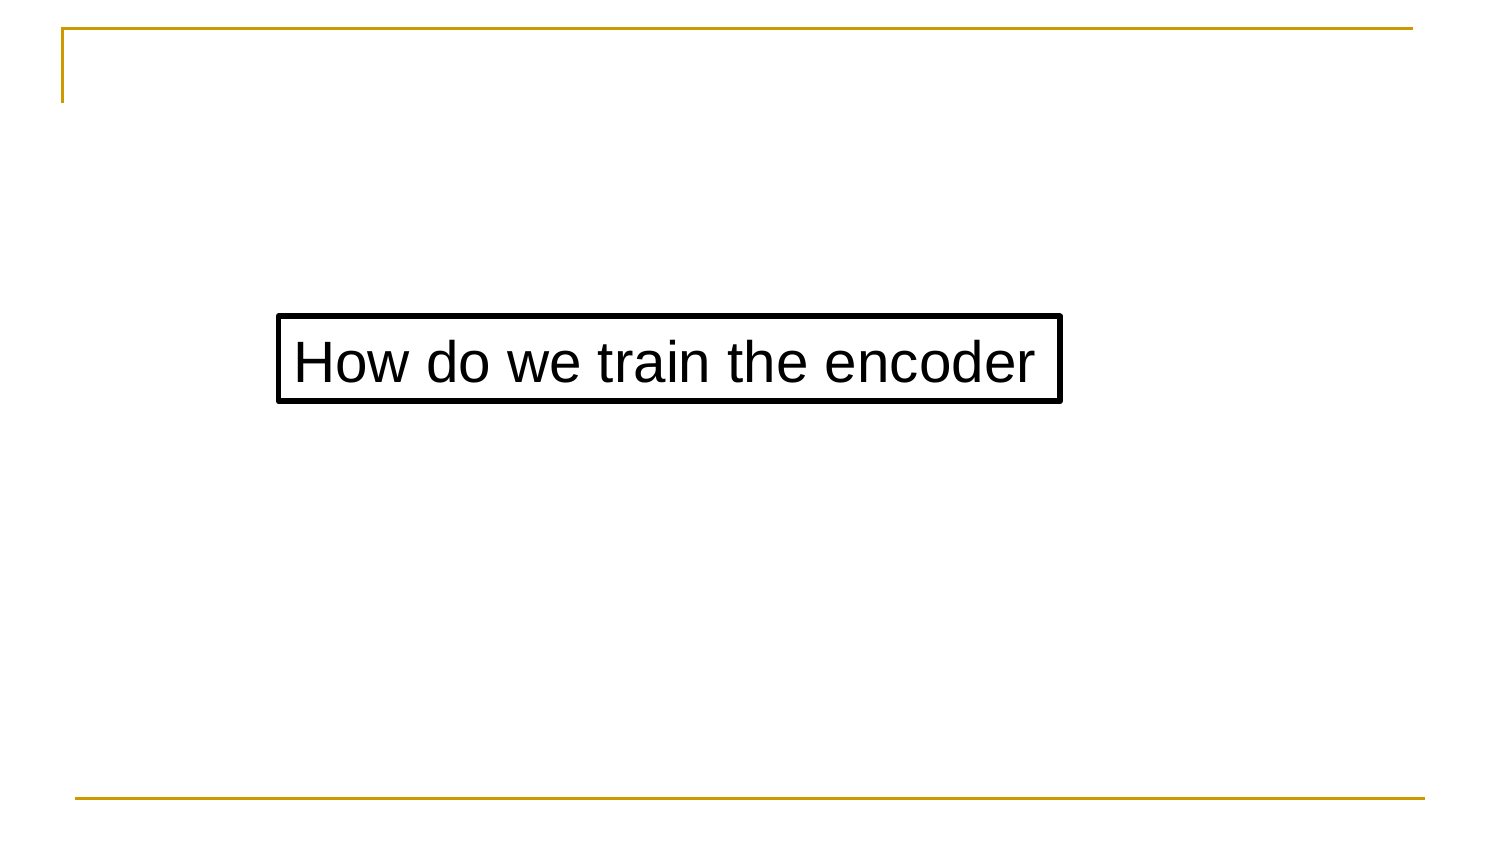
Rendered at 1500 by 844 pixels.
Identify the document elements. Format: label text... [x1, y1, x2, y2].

text_box How do we train the encoder [278, 316, 1060, 402]
